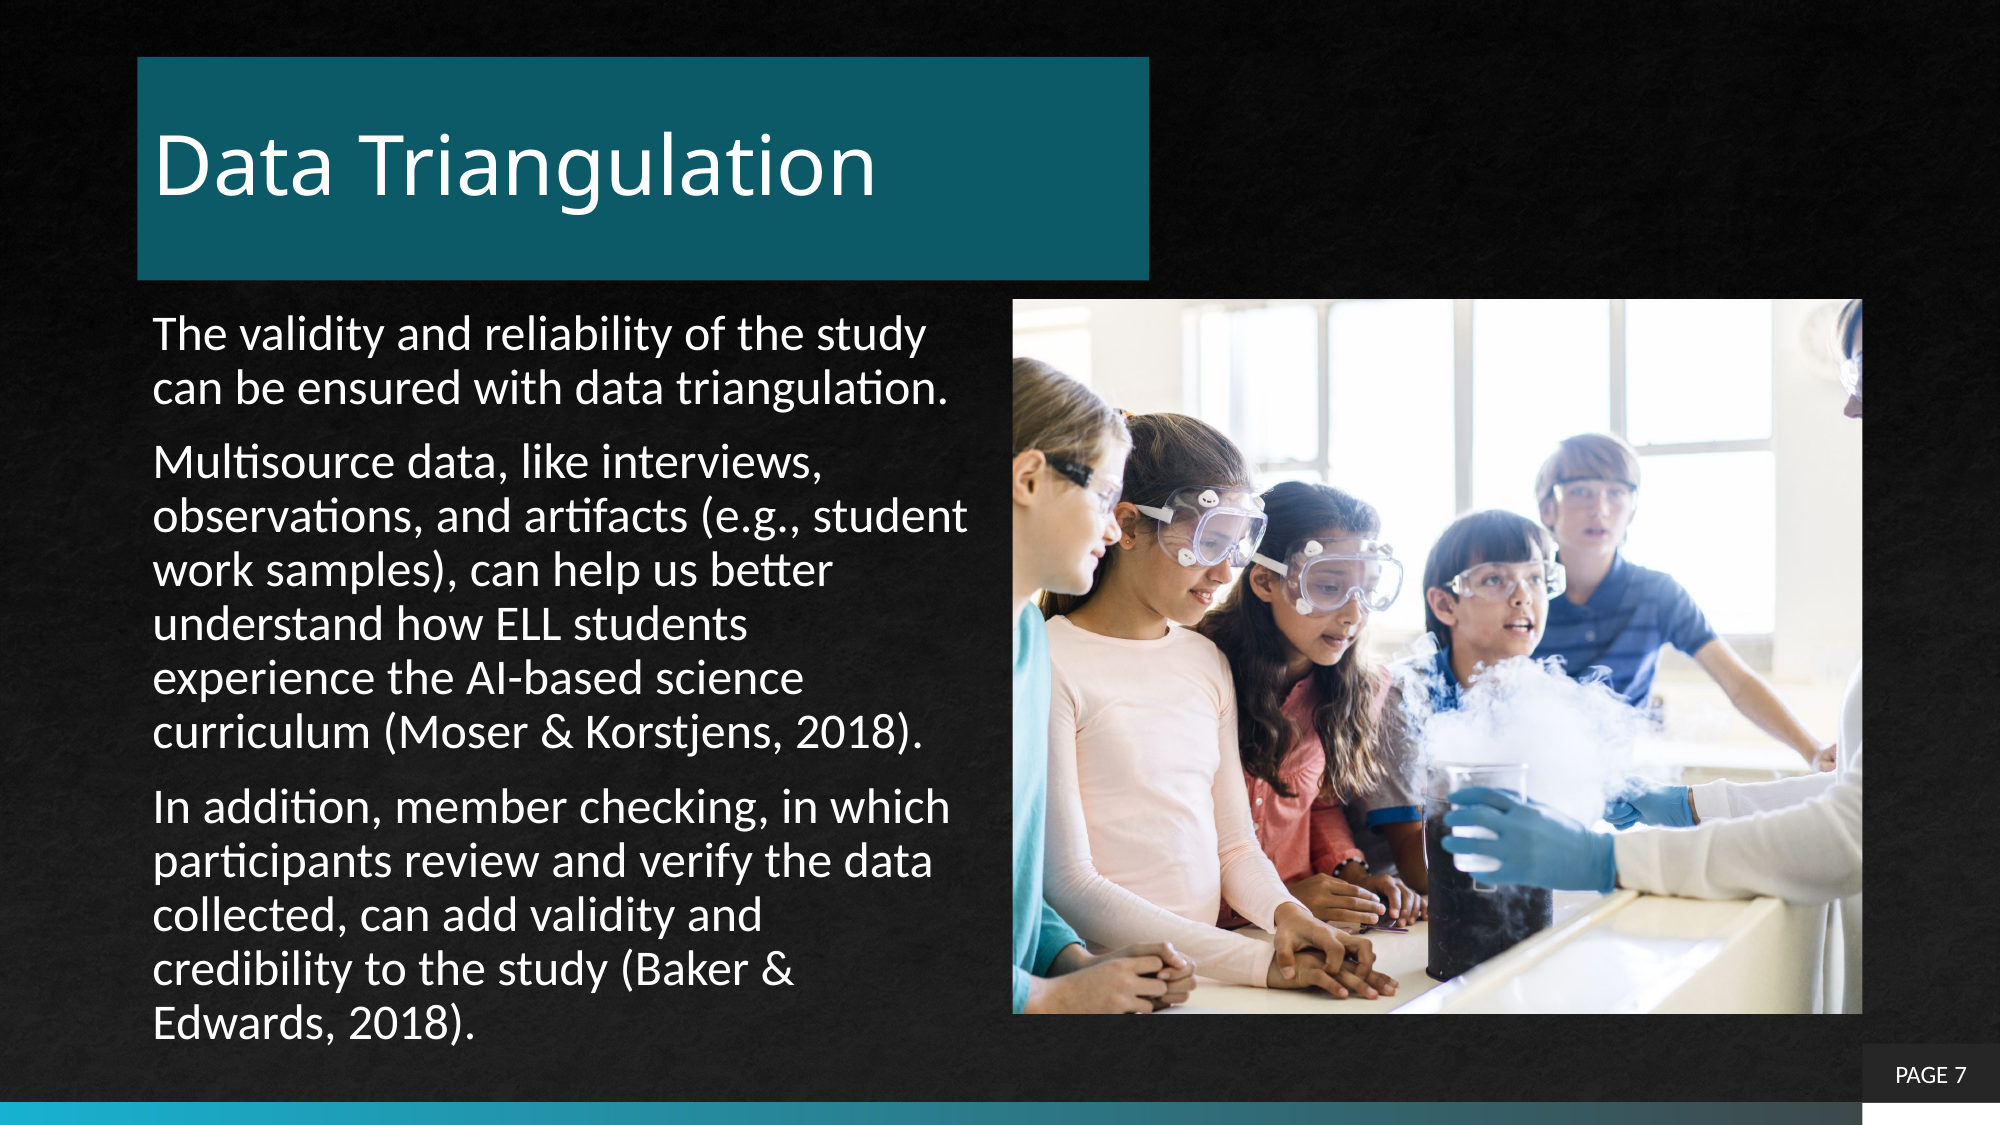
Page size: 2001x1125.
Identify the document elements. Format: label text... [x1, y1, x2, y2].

title Data Triangulation [137, 56, 1149, 281]
slide_number PAGE 7 [1862, 1043, 2000, 1103]
list The validity and reliability of the study can be ensured with data triangulation. Multisource data, like interviews, observations, and artifacts (e.g., student work samples), can help us better understand how ELL students experience the AI-based science curriculum (Moser & Korstjens, 2018). In addition, member checking, in which participants review and verify the data collected, can add validity and credibility to the study (Baker & Edwards, 2018). [137, 299, 988, 1014]
picture [0, 0, 2000, 1103]
